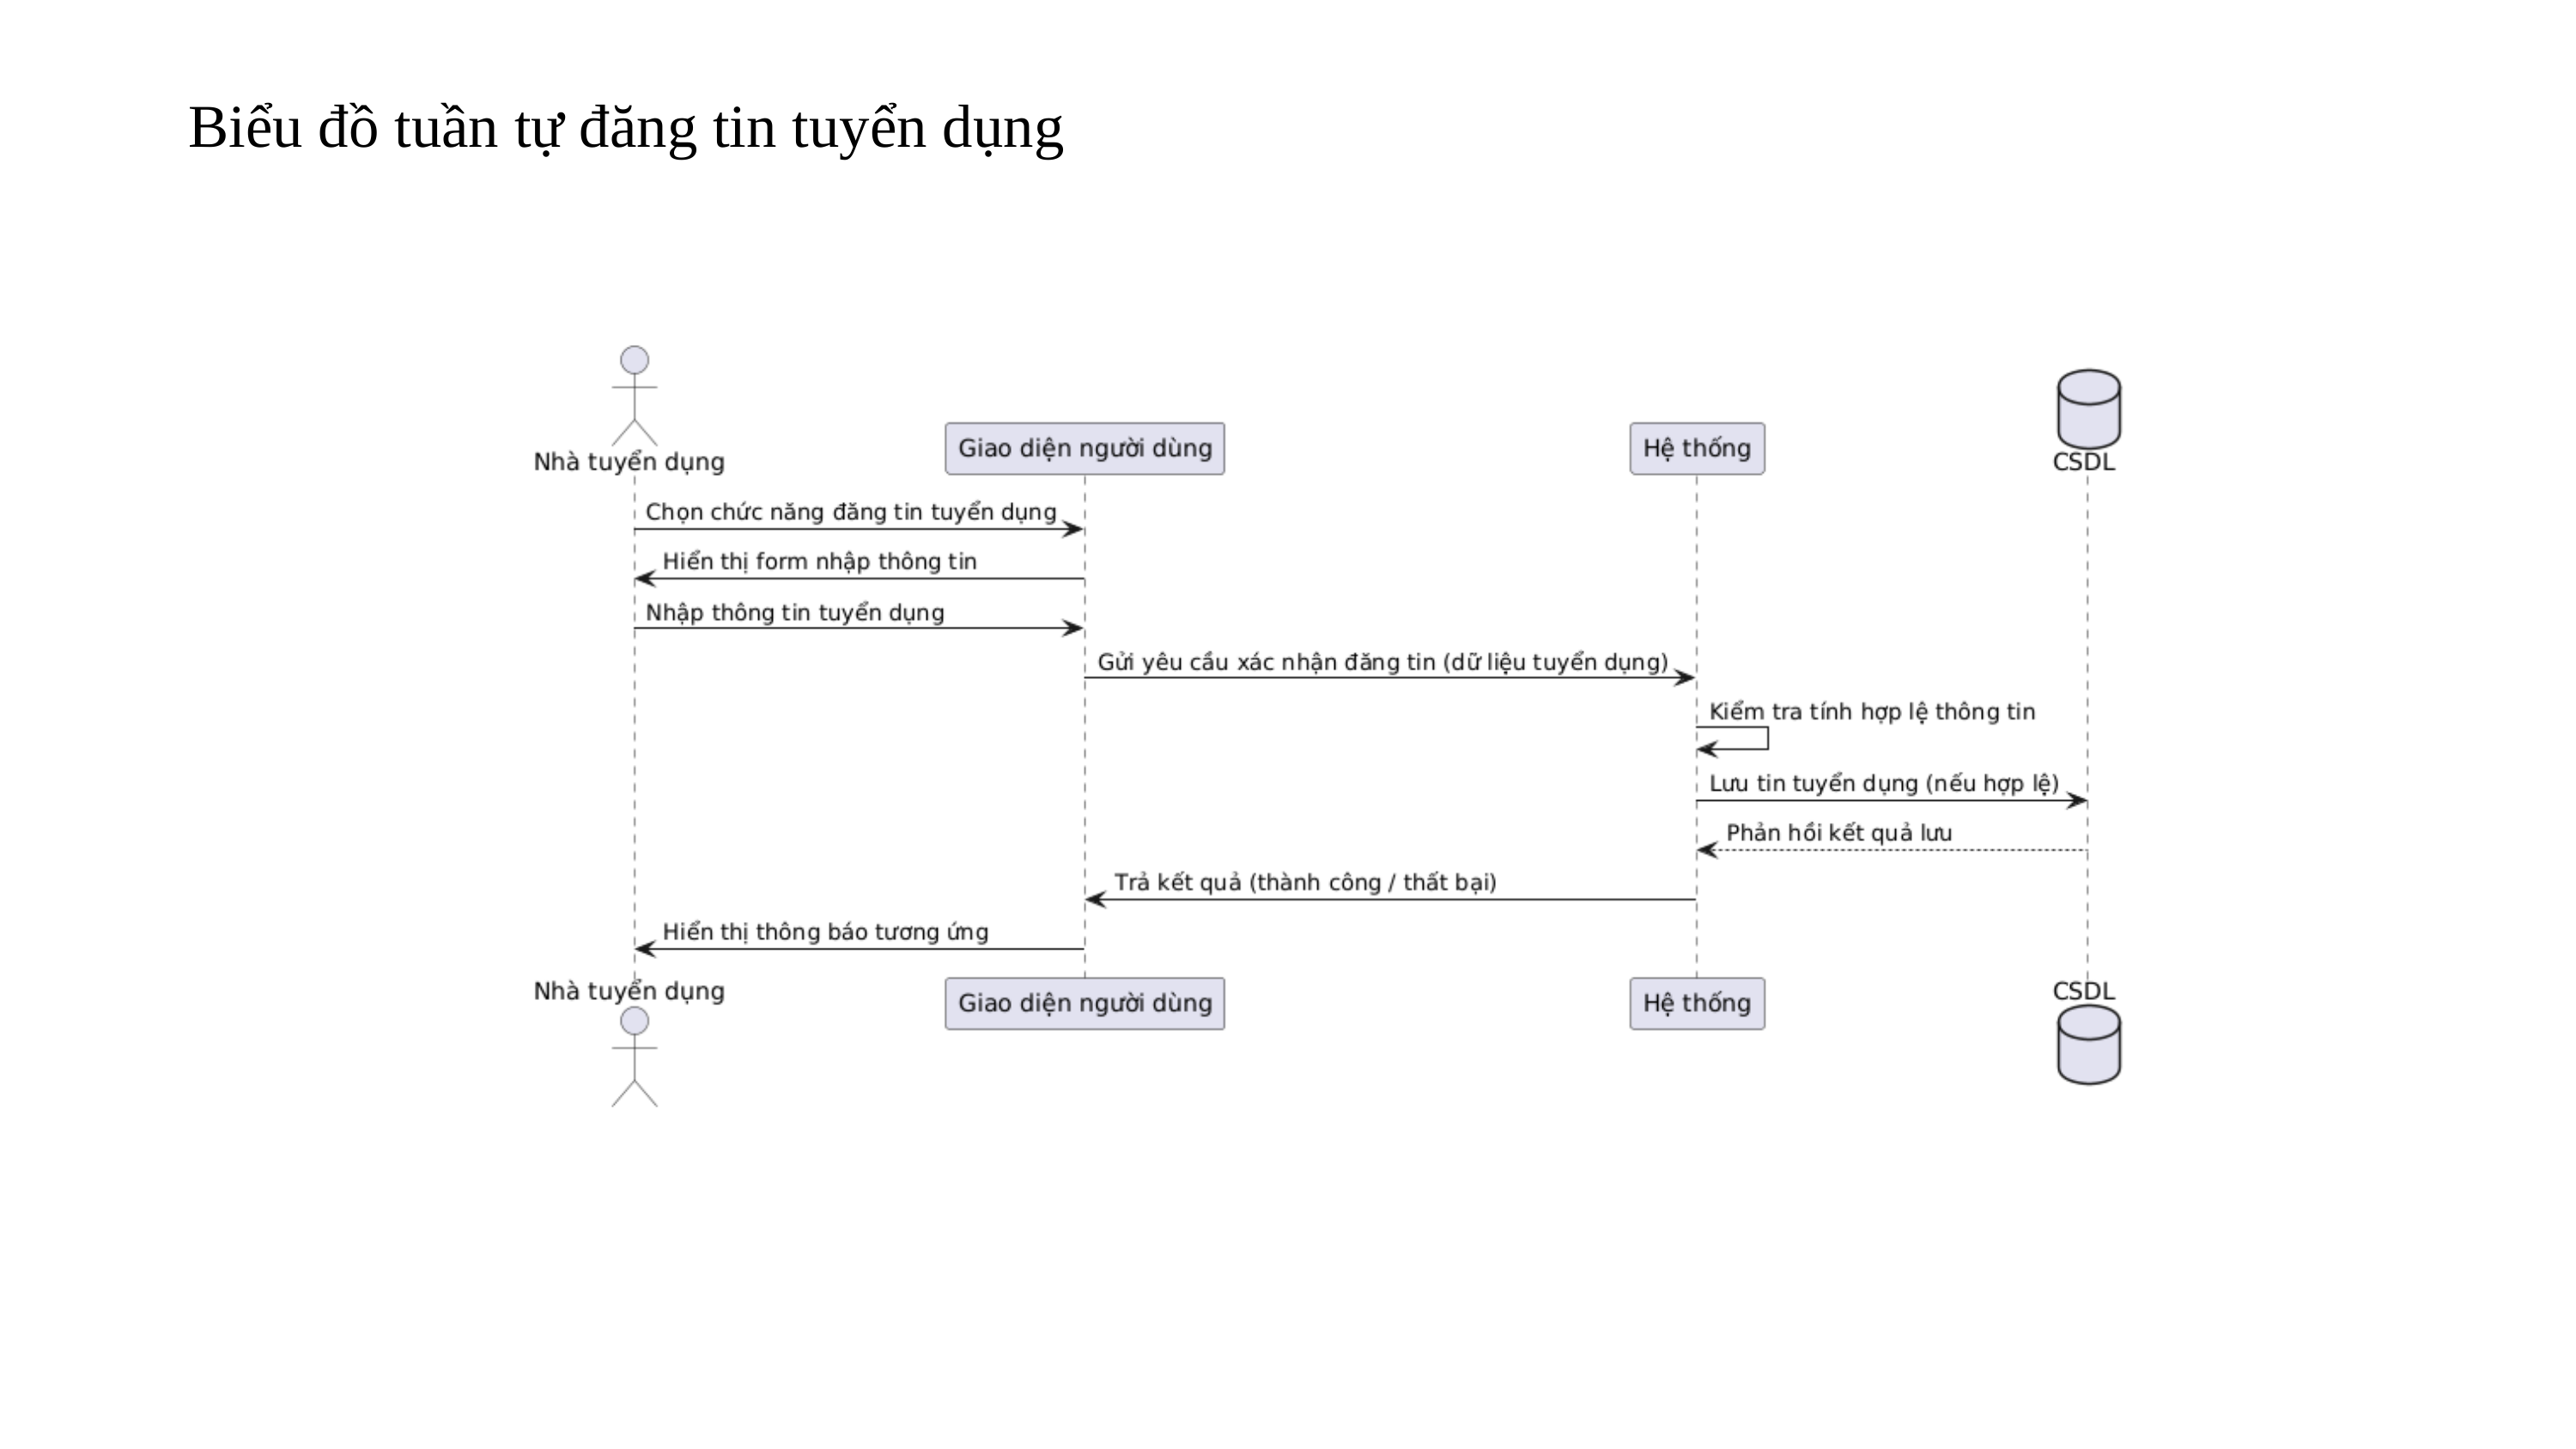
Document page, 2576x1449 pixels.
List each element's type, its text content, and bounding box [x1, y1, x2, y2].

picture [526, 337, 2148, 1117]
text_box Biểu đồ tuần tự đăng tin tuyển dụng [175, 80, 1079, 167]
